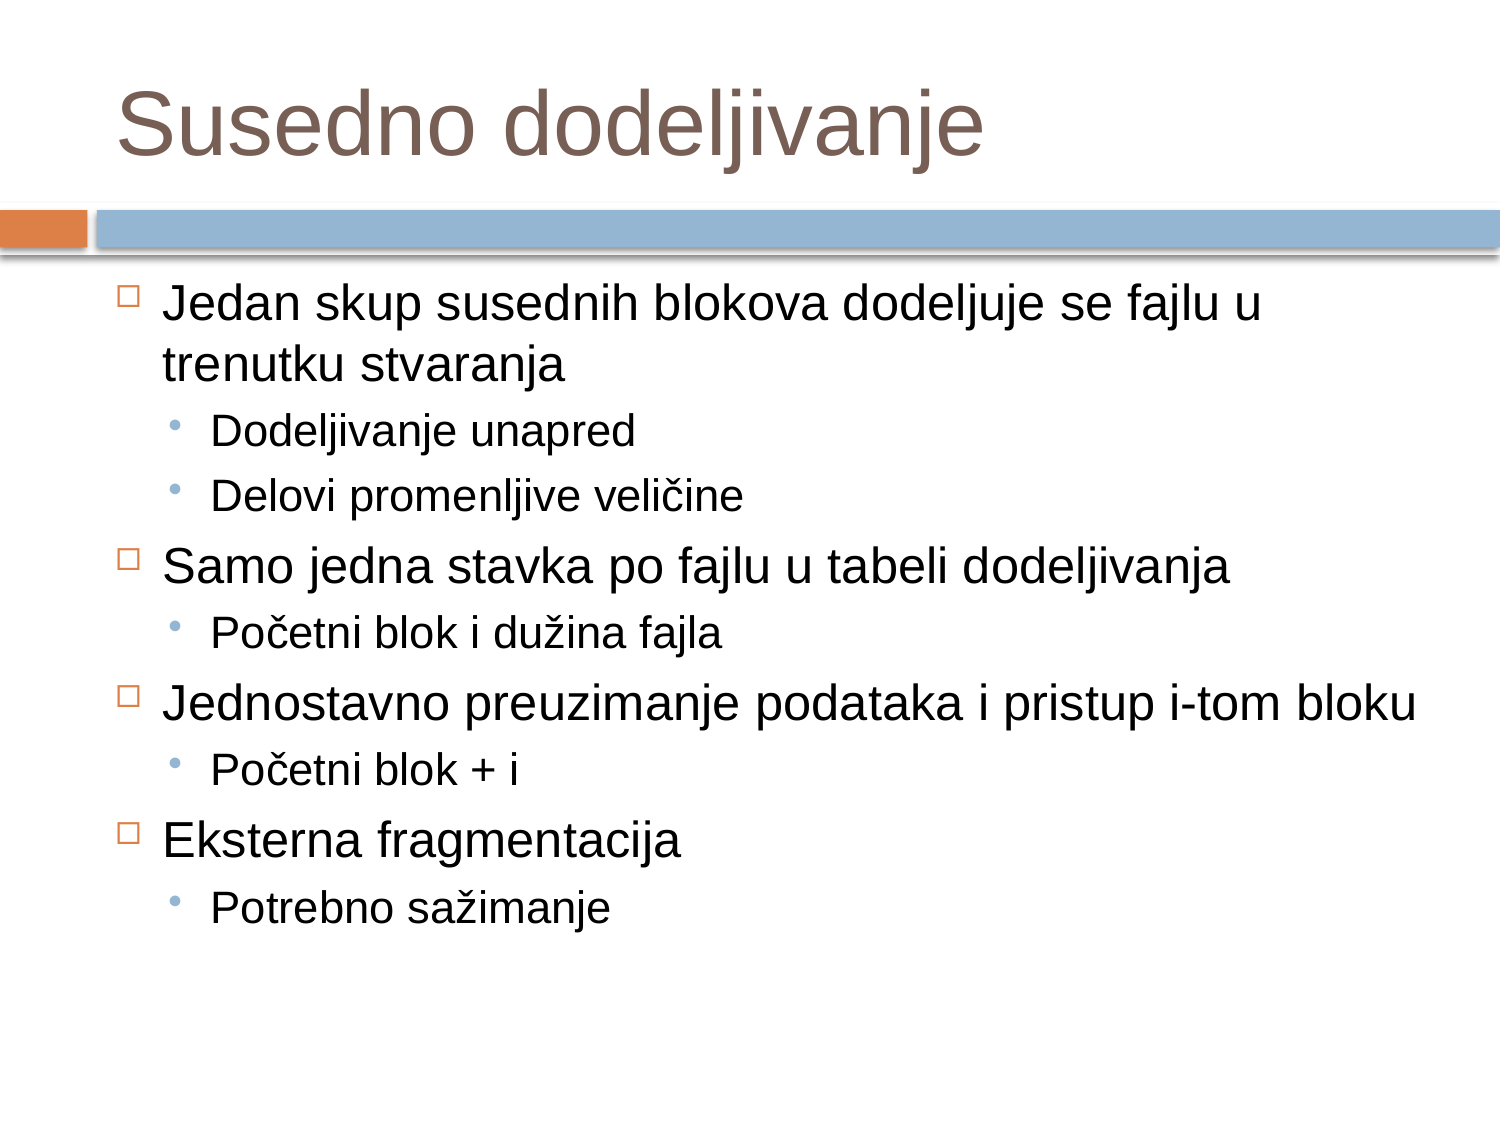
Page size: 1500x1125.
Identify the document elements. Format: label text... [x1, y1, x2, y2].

list Jedan skup susednih blokova dodeljuje se fajlu u trenutku stvaranja Dodeljivanje unapred Delovi promenljive veličine Samo jedna stavka po fajlu u tabeli dodeljivanja Početni blok i dužina fajla Jednostavno preuzimanje podataka i pristup i-tom bloku Početni blok + i Eksterna fragmentacija Potrebno sažimanje [100, 262, 1438, 1000]
title Susedno dodeljivanje [100, 37, 1438, 200]
